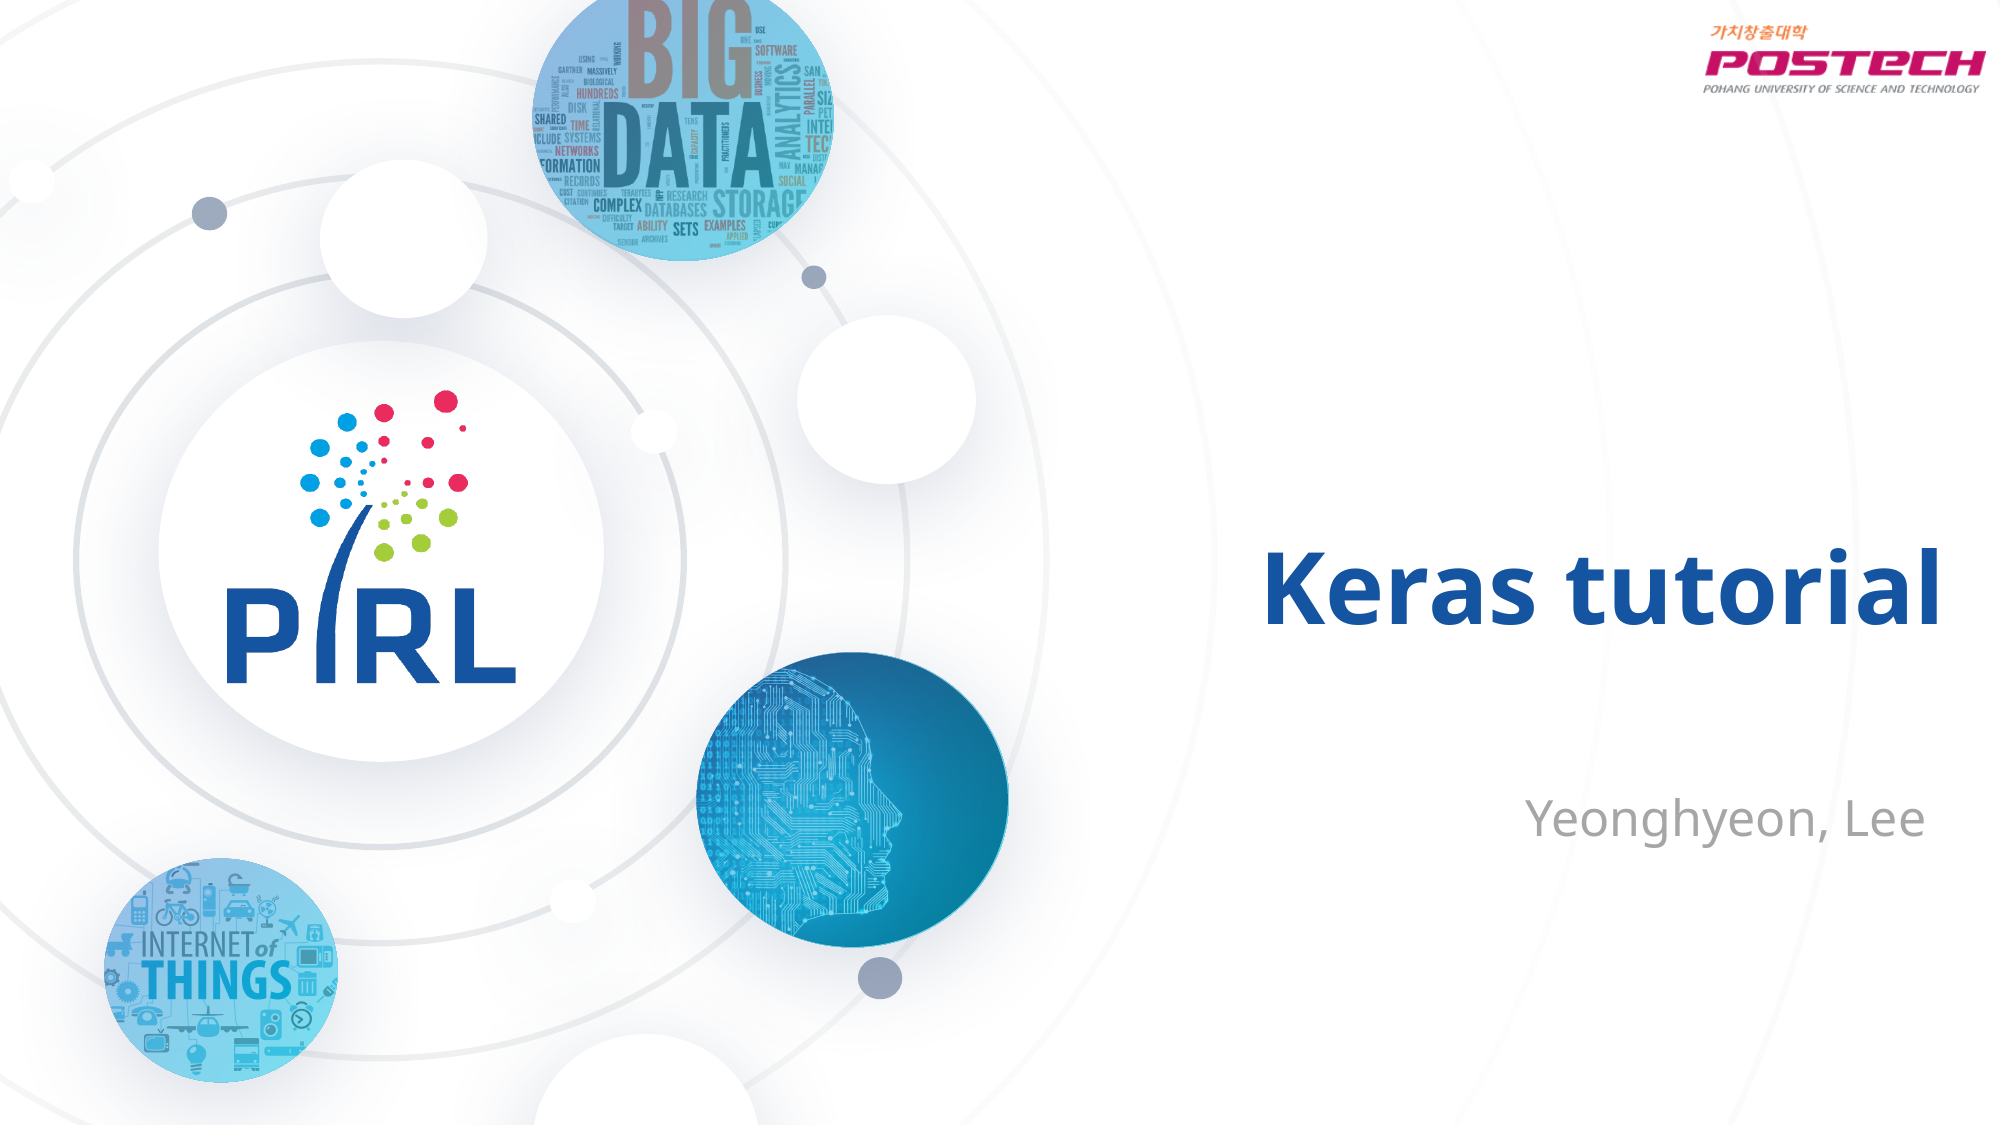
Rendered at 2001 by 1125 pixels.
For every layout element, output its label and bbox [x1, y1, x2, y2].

text_box [0, 0, 2000, 1125]
